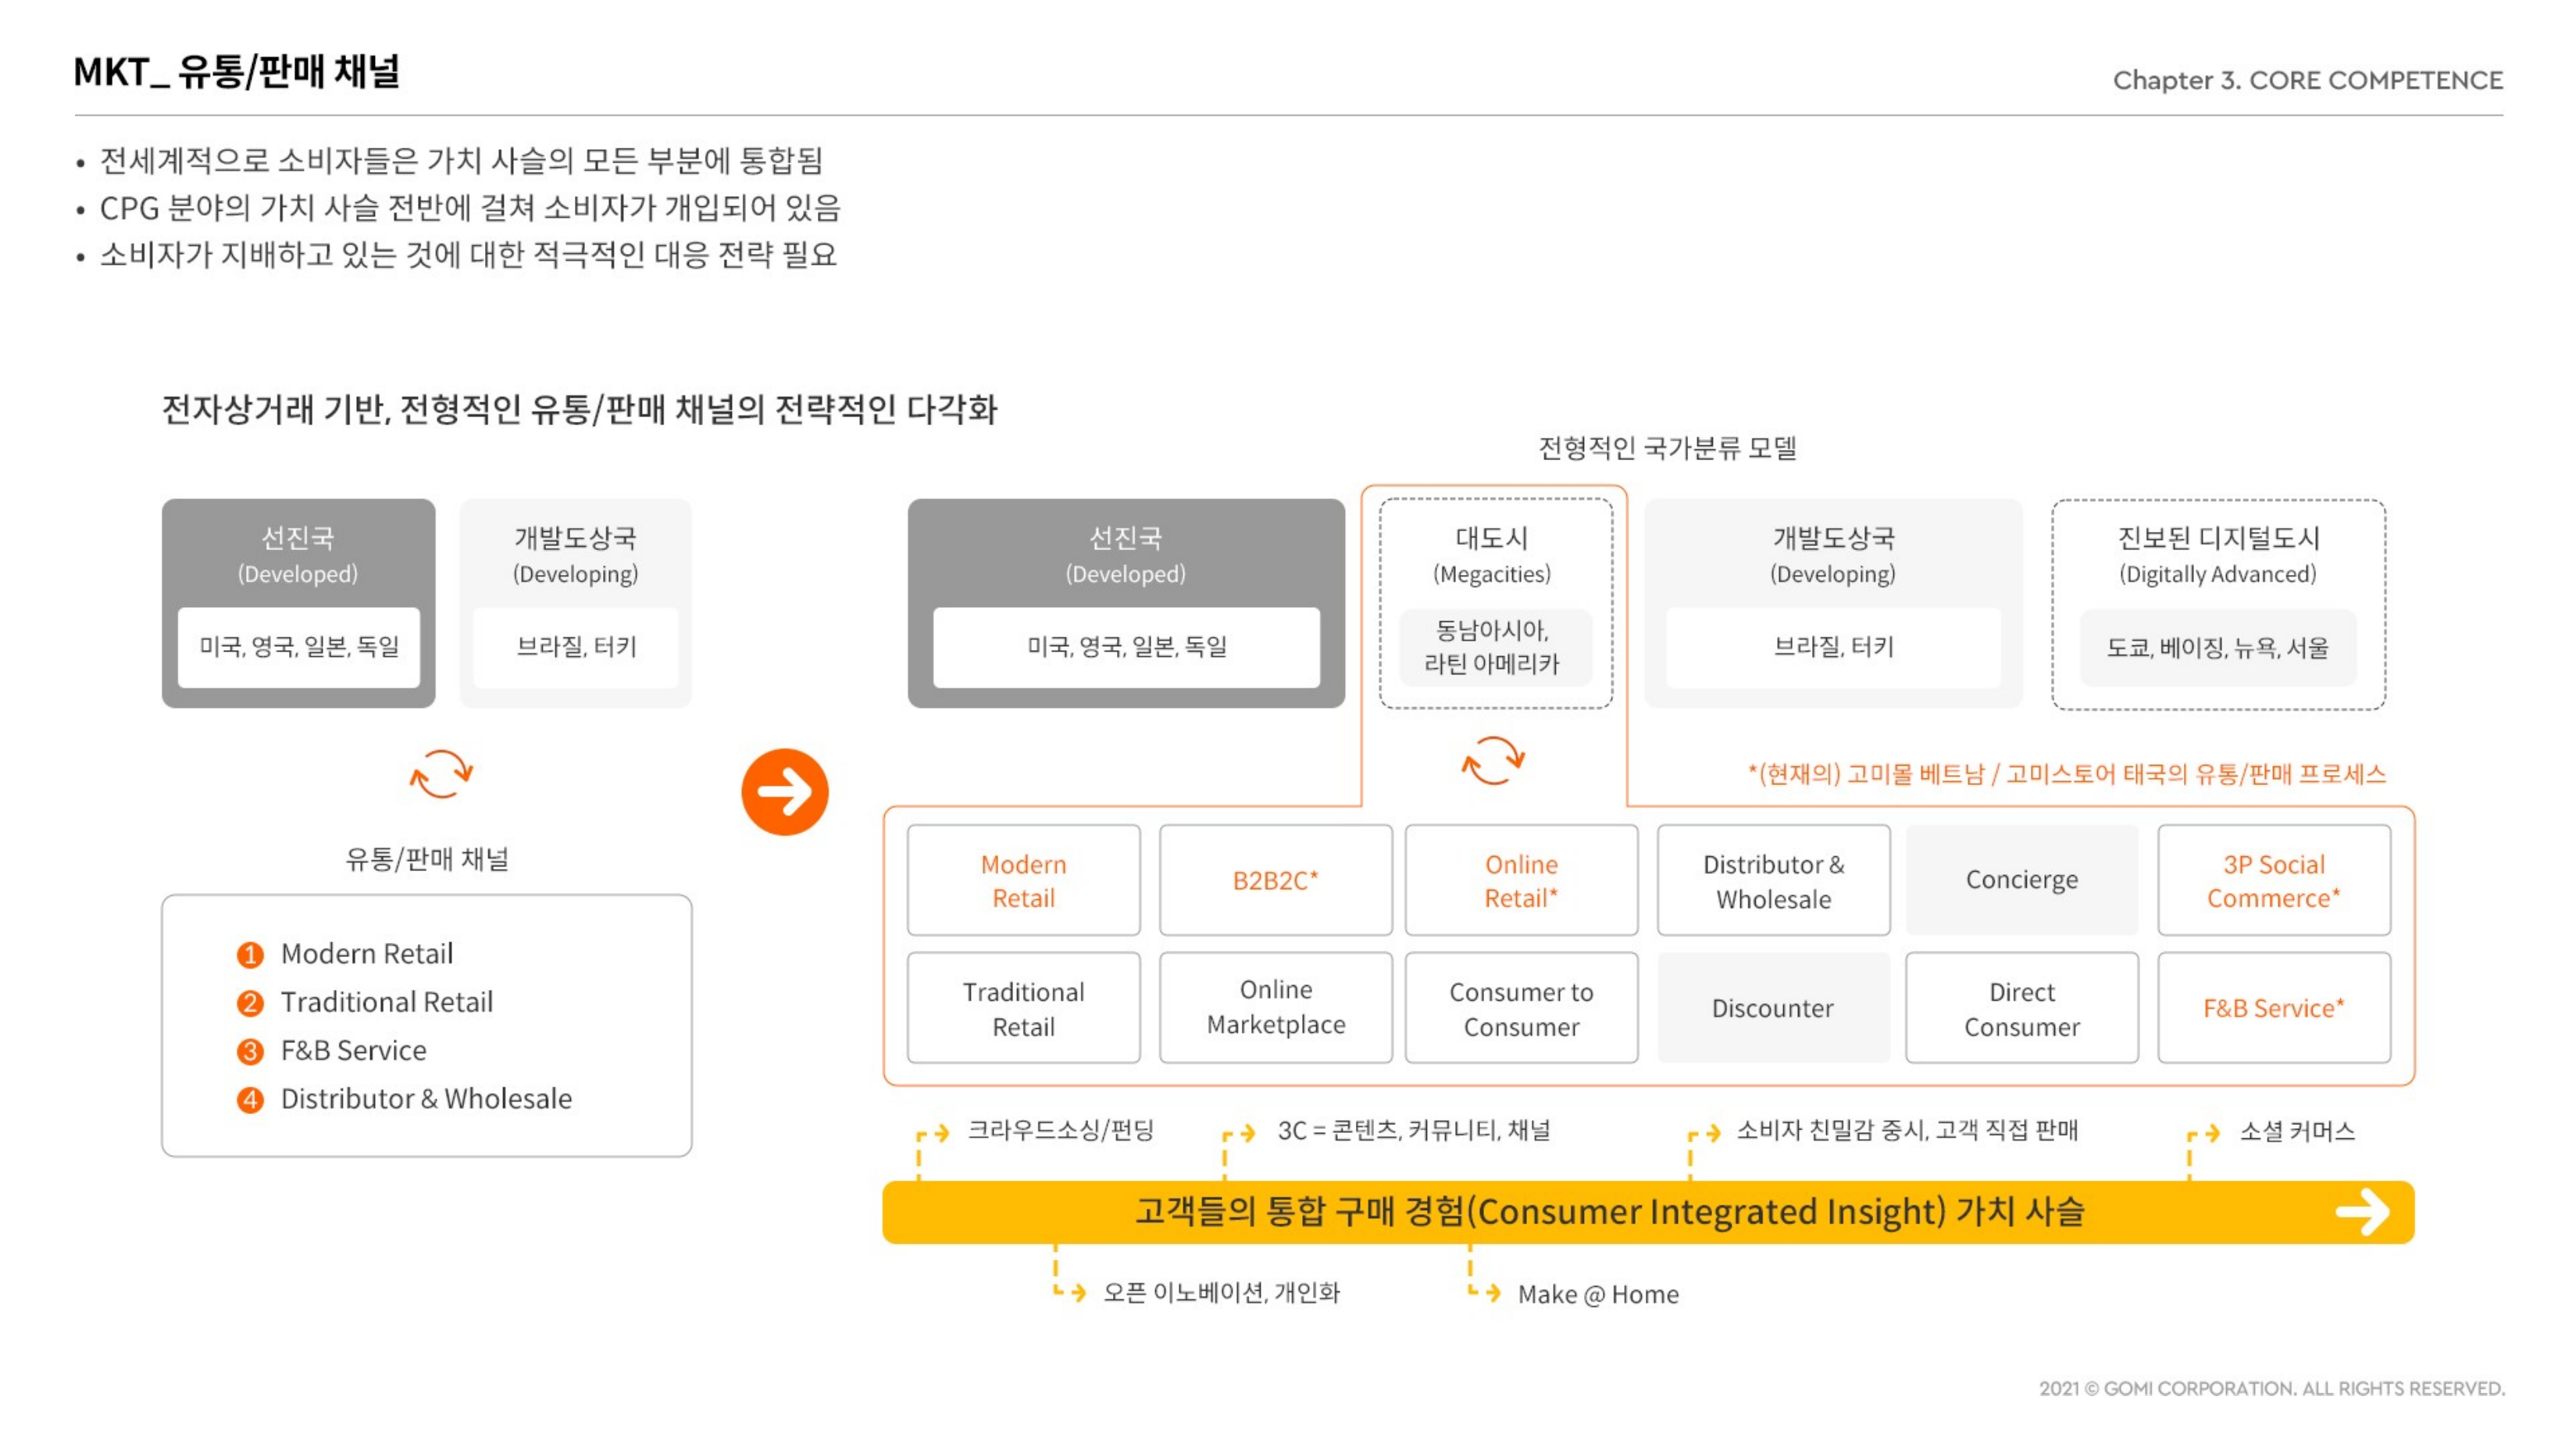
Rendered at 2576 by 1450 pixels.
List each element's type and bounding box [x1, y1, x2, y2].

picture [74, 53, 2506, 1396]
